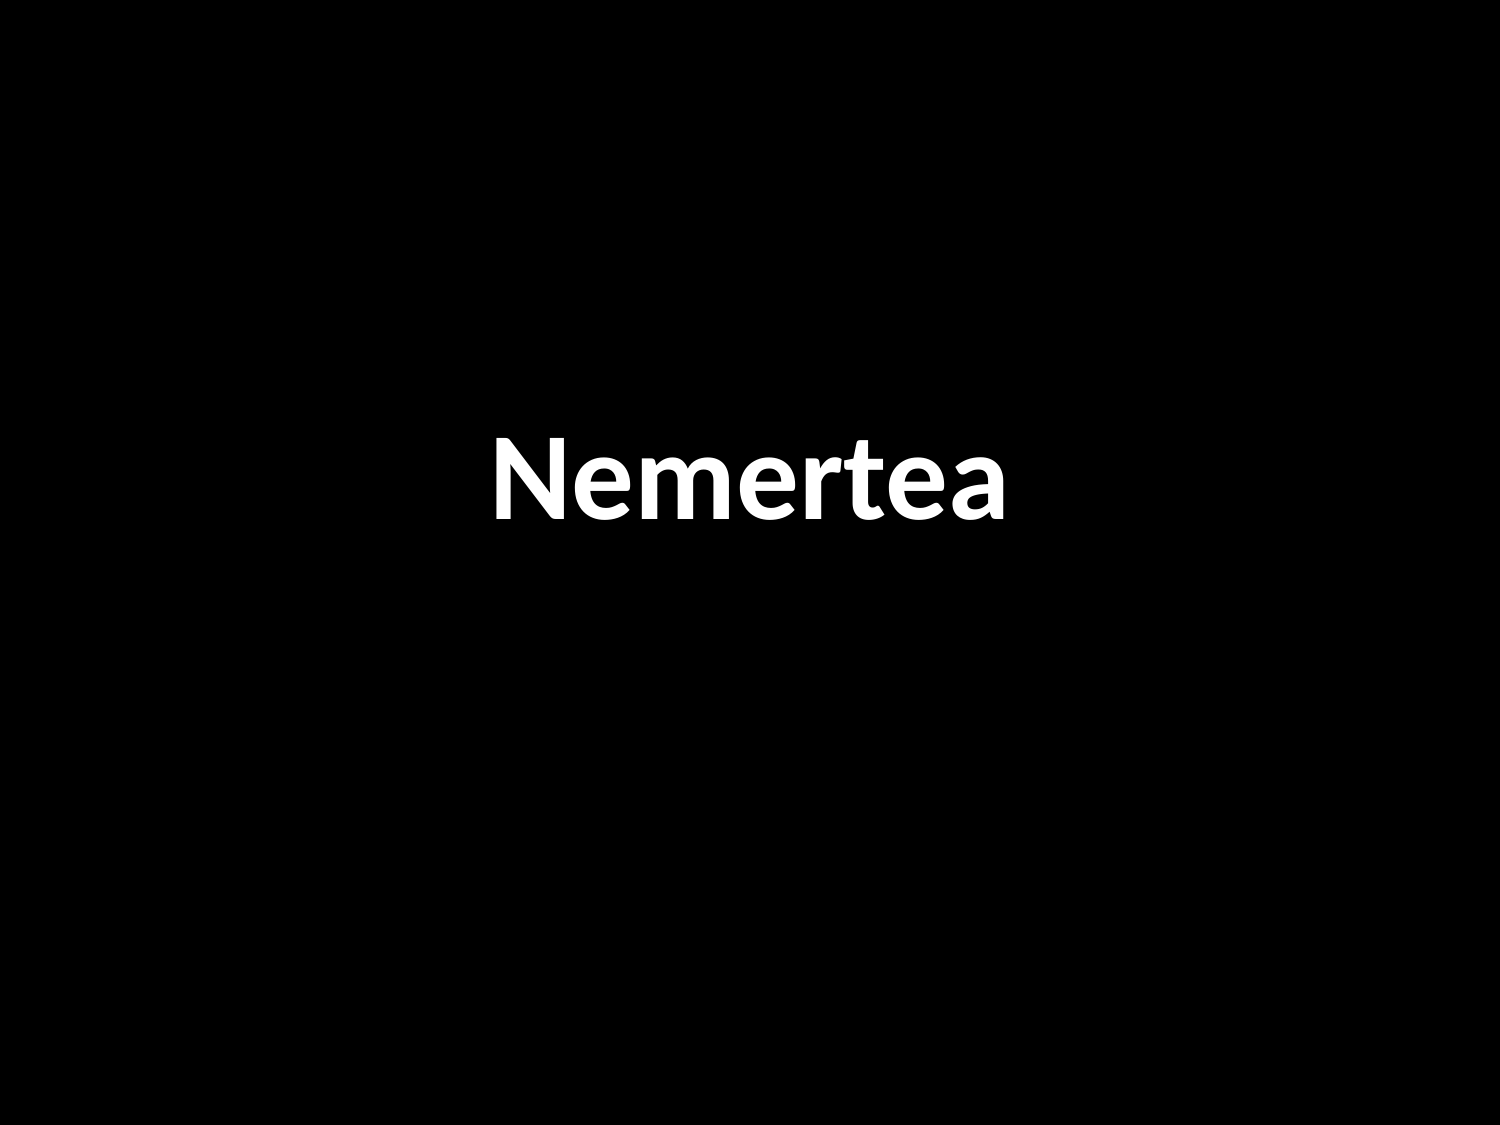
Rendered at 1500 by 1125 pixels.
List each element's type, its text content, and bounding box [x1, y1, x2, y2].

title Nemertea [112, 349, 1388, 591]
